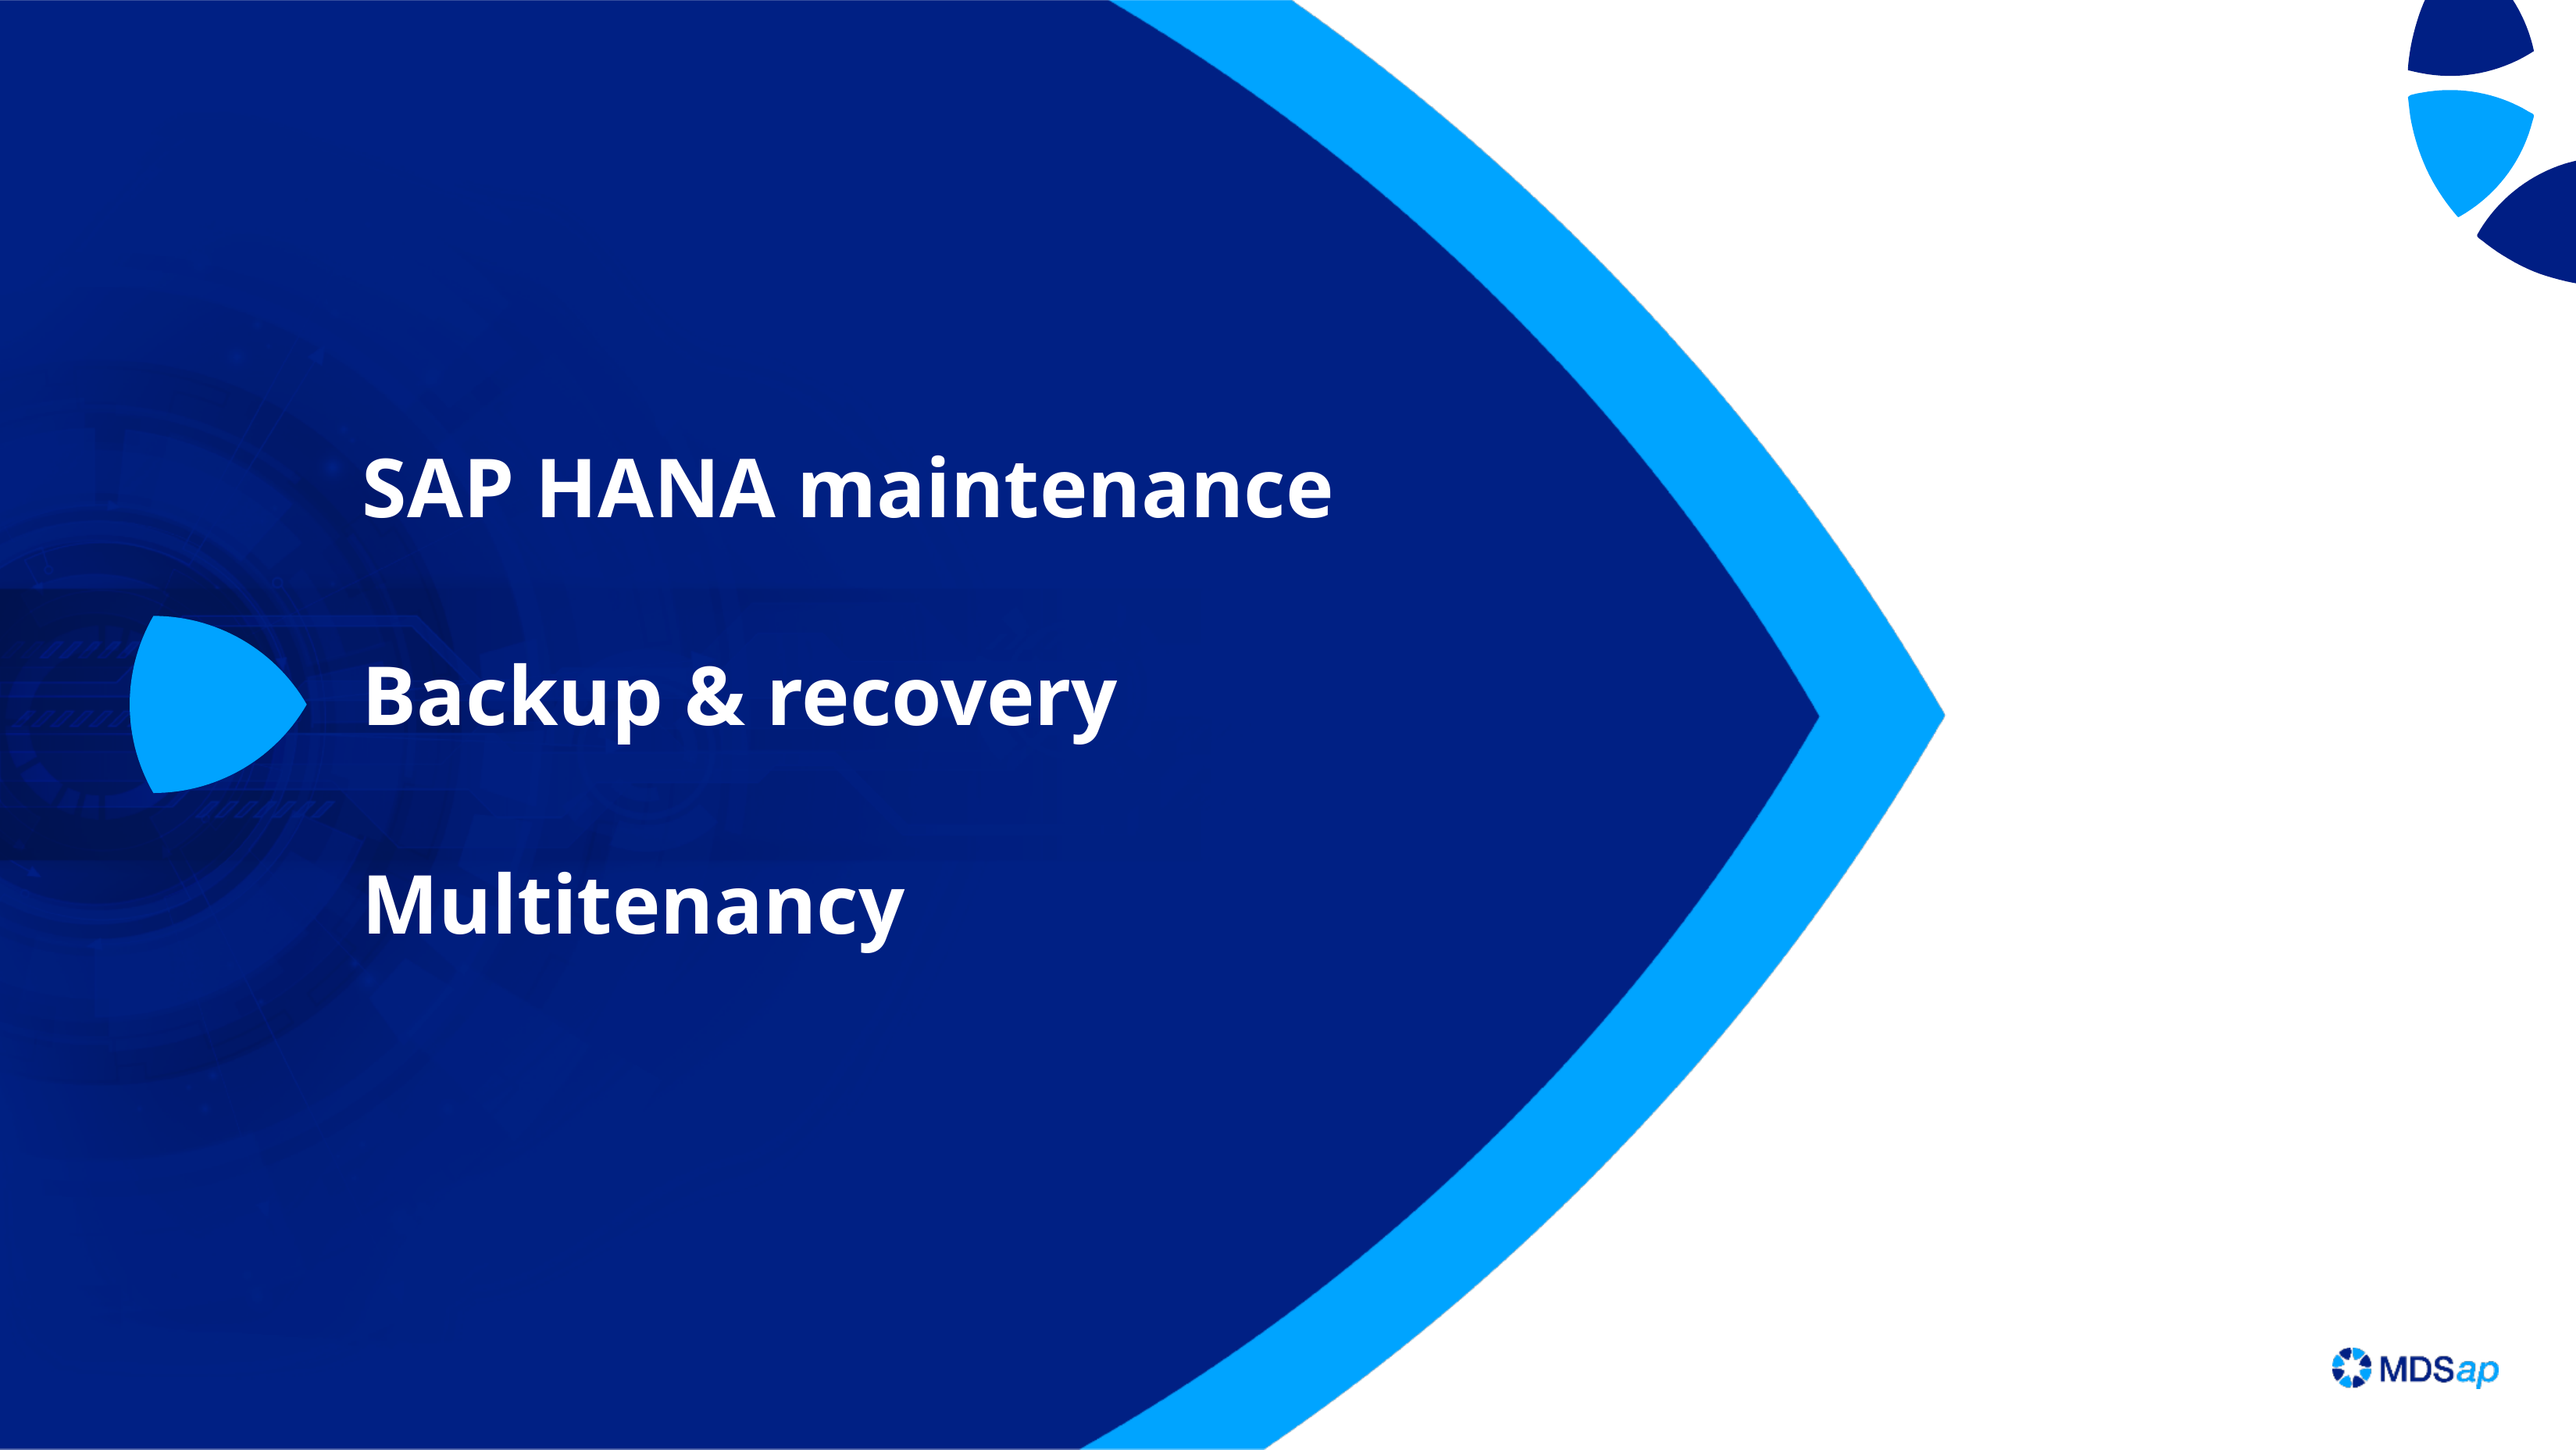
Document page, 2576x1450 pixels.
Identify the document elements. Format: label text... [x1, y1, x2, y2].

picture [2332, 1348, 2499, 1389]
picture [0, 0, 1953, 1450]
list SAP HANA maintenance Backup & recovery Multitenancy [350, 441, 1689, 1184]
